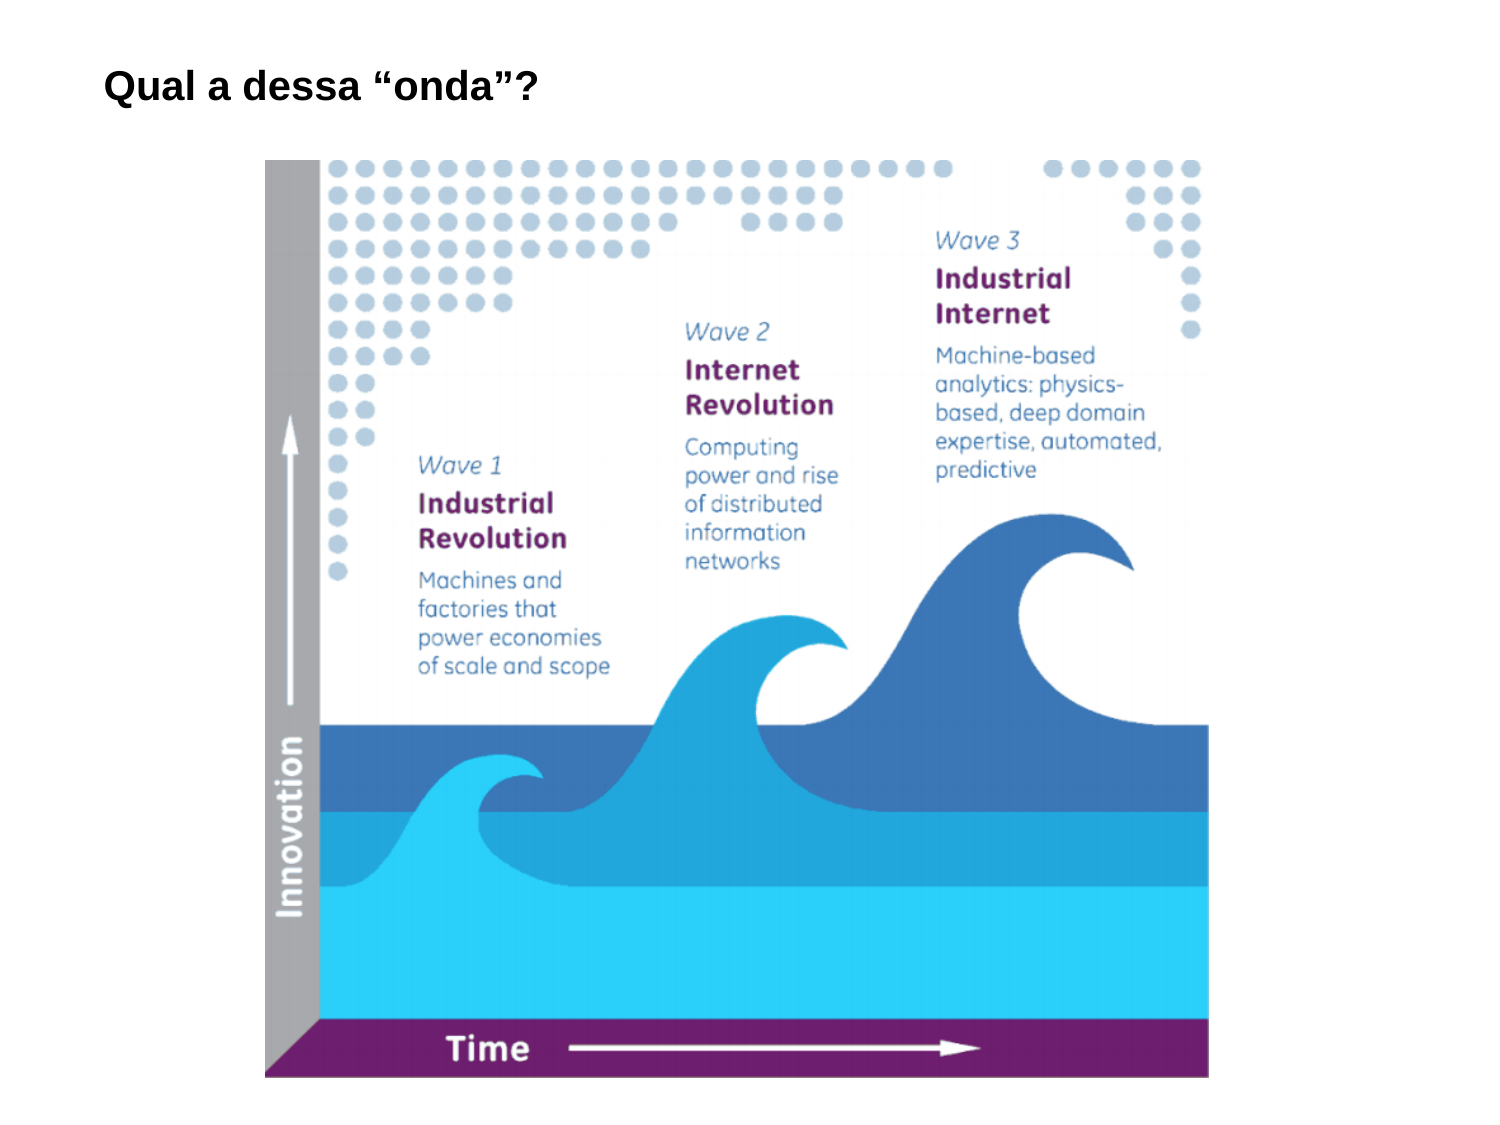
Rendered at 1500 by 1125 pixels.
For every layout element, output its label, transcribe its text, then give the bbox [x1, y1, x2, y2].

picture [265, 160, 1209, 1078]
title Qual a dessa “onda”? [88, 42, 1282, 126]
